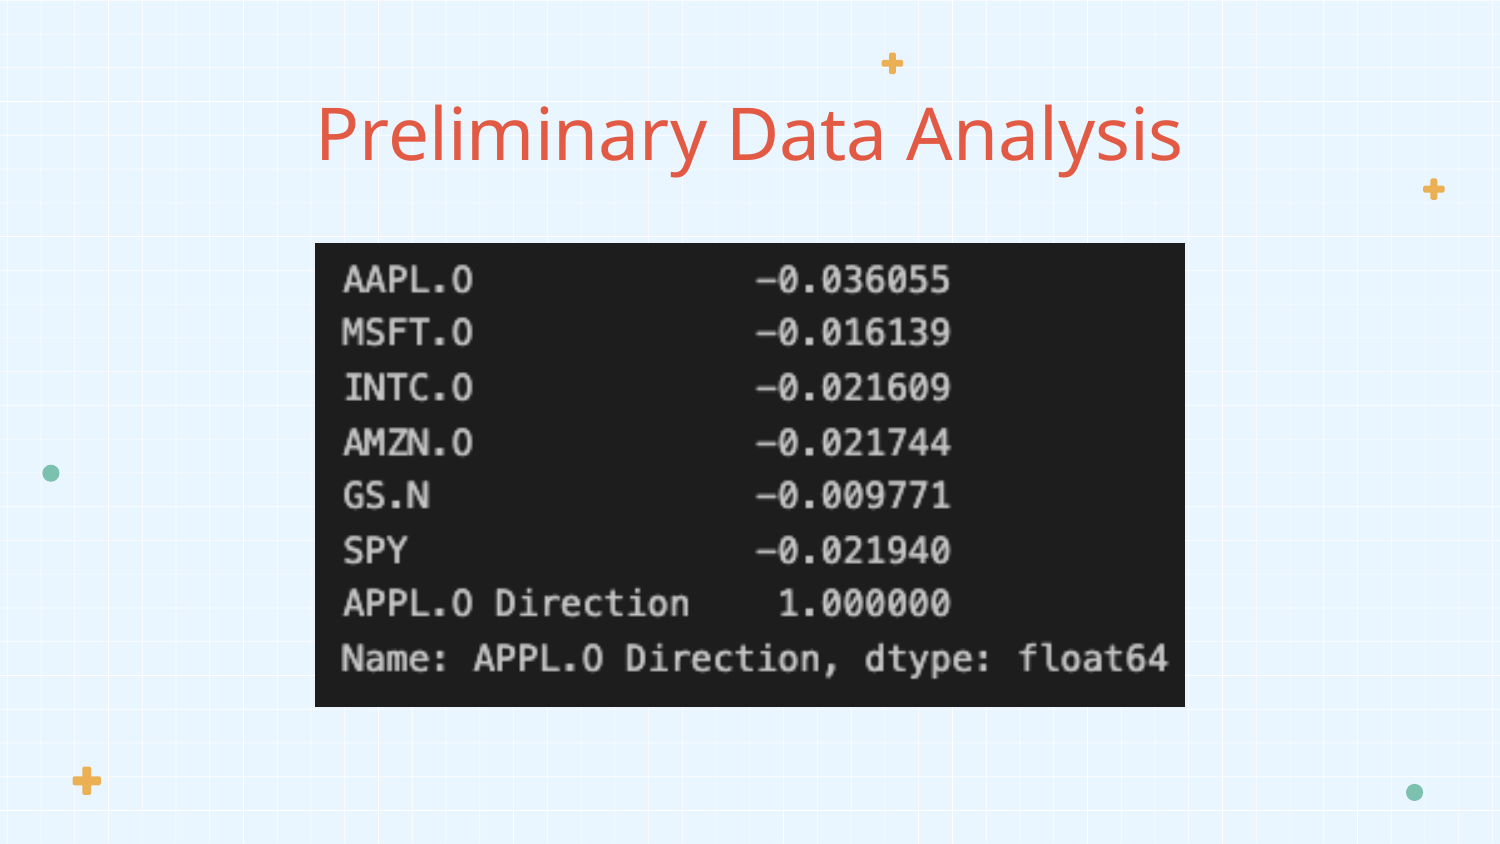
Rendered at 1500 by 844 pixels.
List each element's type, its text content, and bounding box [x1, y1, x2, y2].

picture [315, 242, 1185, 707]
title Preliminary Data Analysis [118, 72, 1382, 167]
